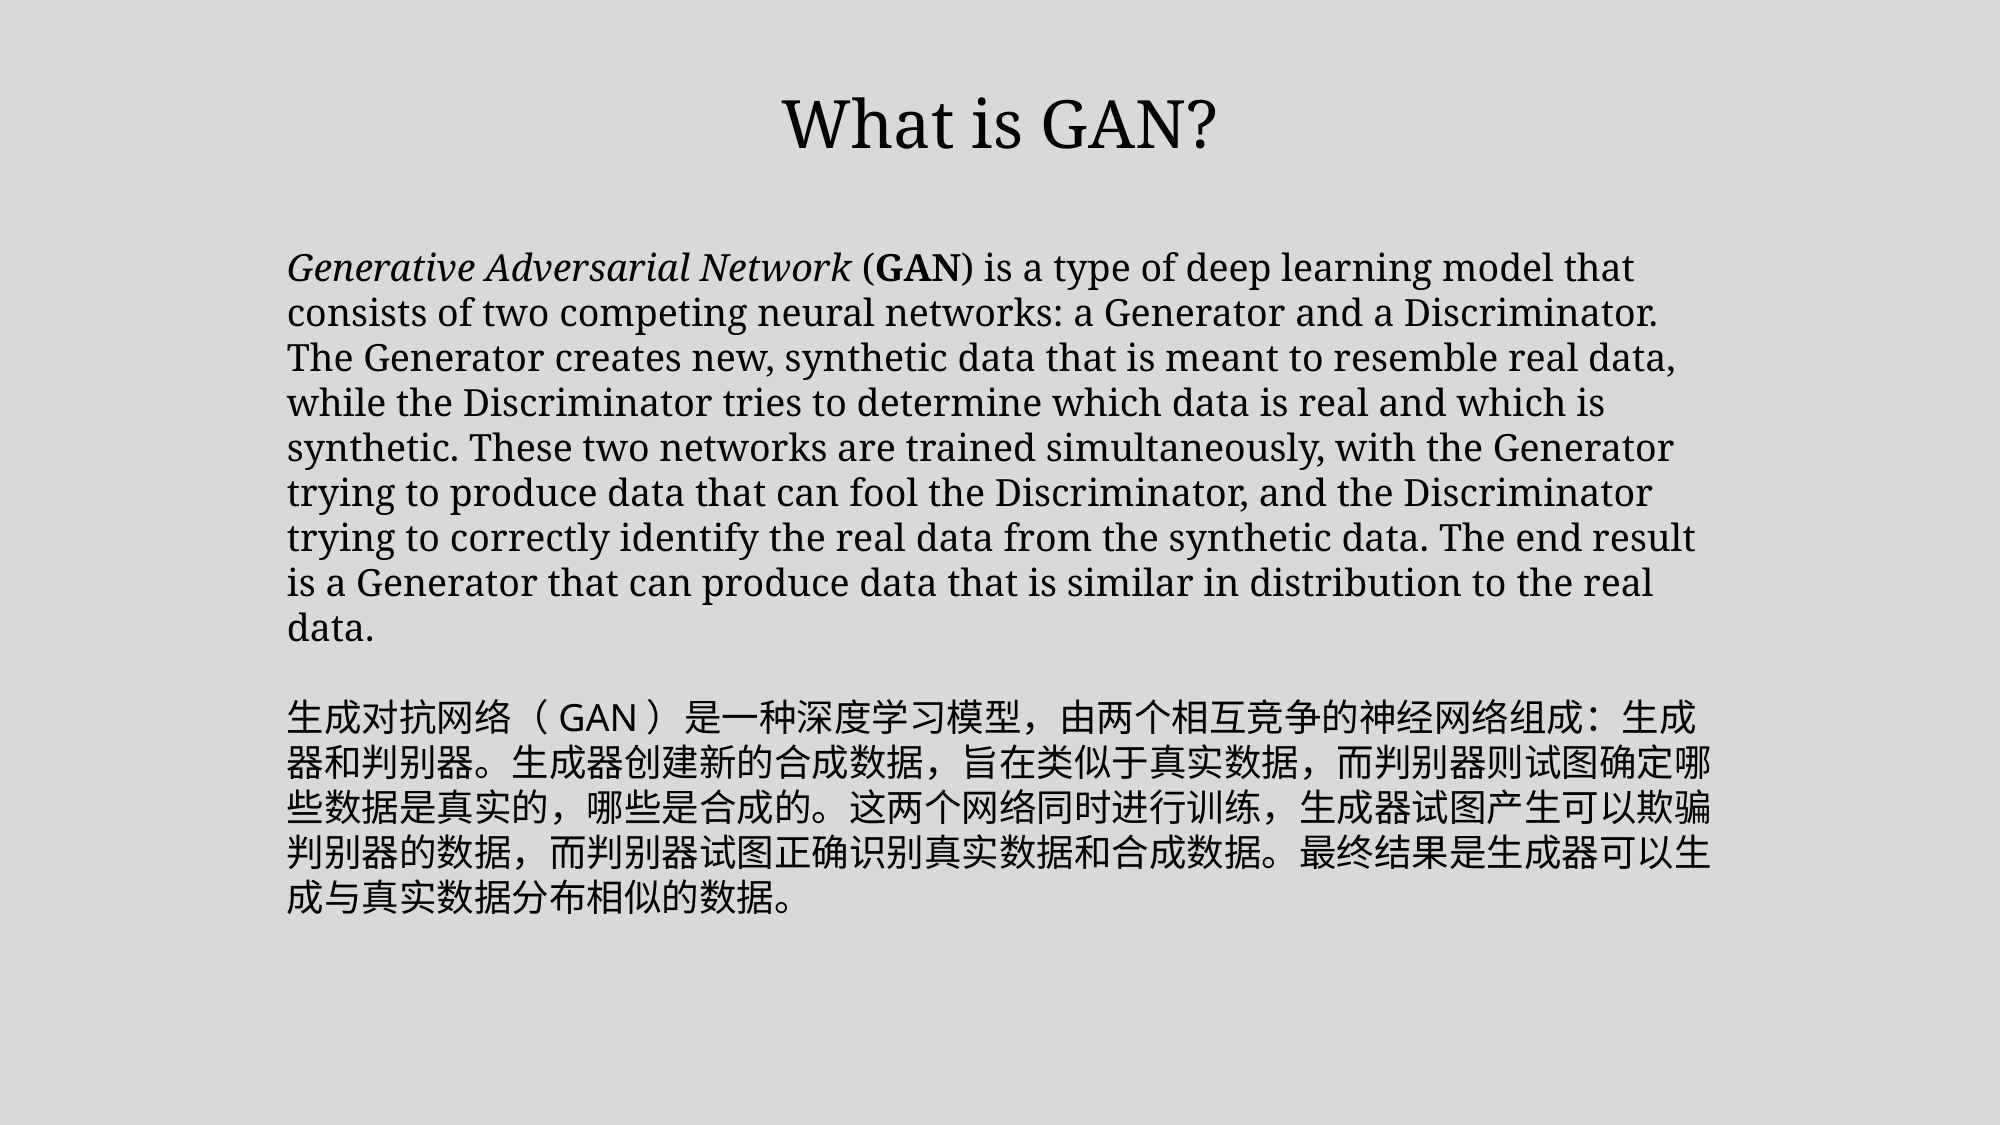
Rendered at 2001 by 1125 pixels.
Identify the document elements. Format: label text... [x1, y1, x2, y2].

text_box What is GAN? [137, 59, 1863, 171]
text_box Generative Adversarial Network (GAN) is a type of deep learning model that consists of two competing neural networks: a Generator and a Discriminator. The Generator creates new, synthetic data that is meant to resemble real data, while the Discriminator tries to determine which data is real and which is synthetic. These two networks are trained simultaneously, with the Generator trying to produce data that can fool the Discriminator, and the Discriminator trying to correctly identify the real data from the synthetic data. The end result is a Generator that can produce data that is similar in distribution to the real data. 生成对抗网络（GAN）是一种深度学习模型，由两个相互竞争的神经网络组成：生成器和判别器。生成器创建新的合成数据，旨在类似于真实数据，而判别器则试图确定哪些数据是真实的，哪些是合成的。这两个网络同时进行训练，生成器试图产生可以欺骗判别器的数据，而判别器试图正确识别真实数据和合成数据。最终结果是生成器可以生成与真实数据分布相似的数据。 [272, 236, 1728, 927]
